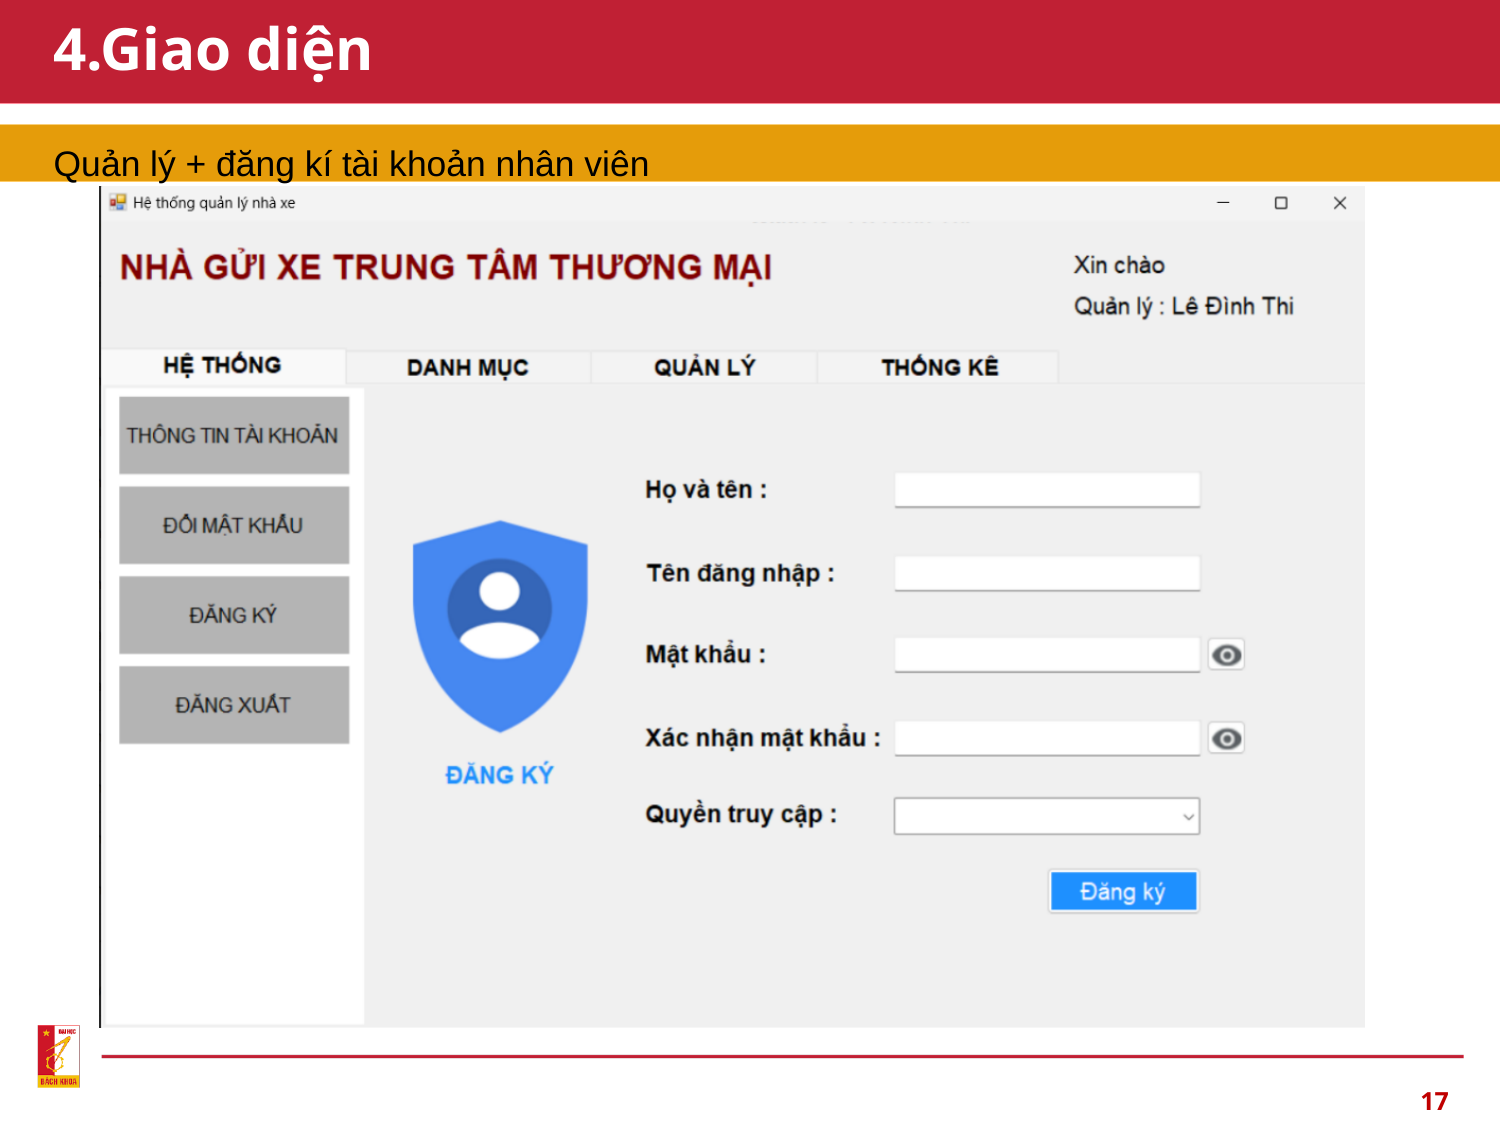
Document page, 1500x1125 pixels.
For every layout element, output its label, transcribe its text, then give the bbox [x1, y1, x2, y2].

picture [0, 0, 1500, 1125]
text_box Quản lý + đăng kí tài khoản nhân viên [38, 126, 997, 187]
slide_number 17 [1126, 1078, 1464, 1125]
title 4.Giao diện [38, 12, 1462, 87]
